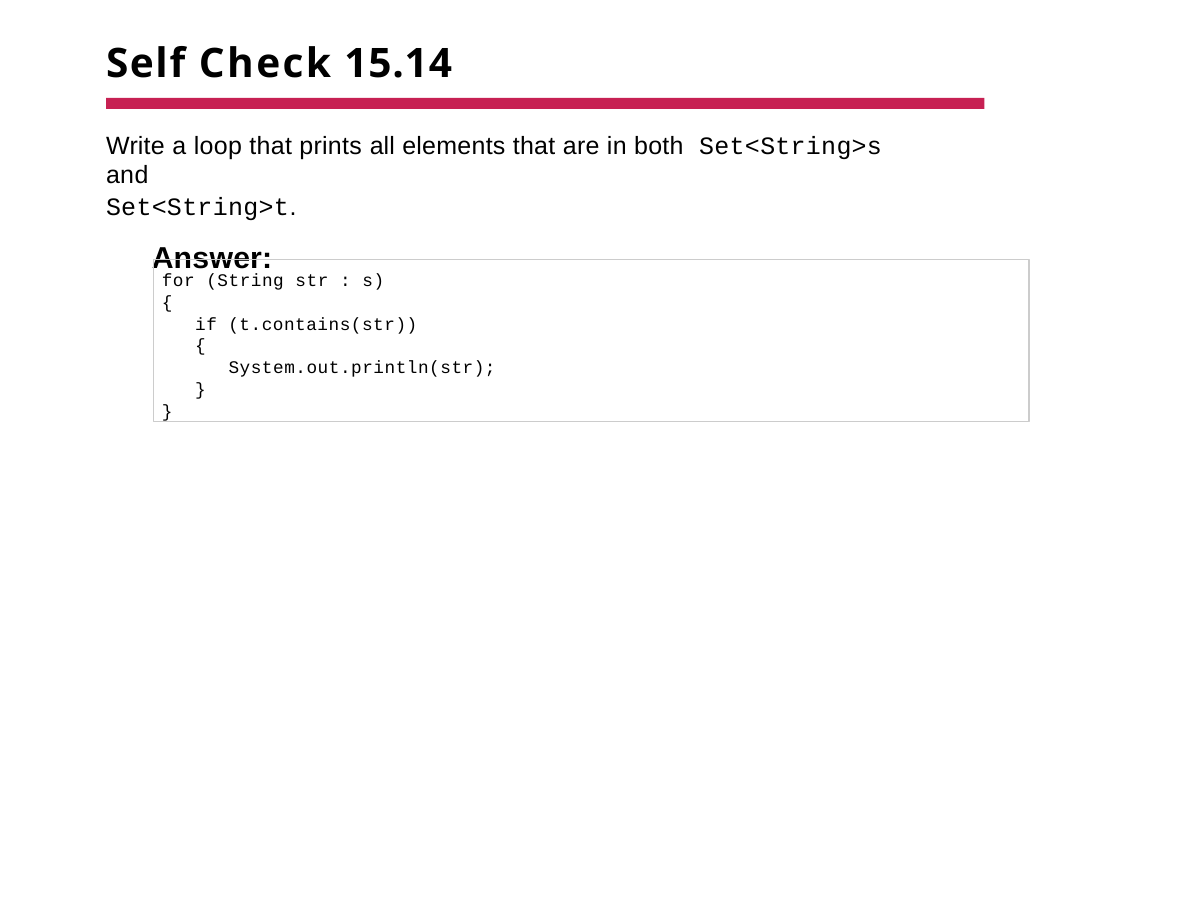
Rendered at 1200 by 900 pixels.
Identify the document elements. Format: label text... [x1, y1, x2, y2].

text_box Write a loop that prints all elements that are in both Set<String>s and Set<String>t. Answer: [103, 129, 936, 275]
text_box for (String str : s) { if (t.contains(str)) { System.out.println(str); } } [153, 259, 1029, 422]
title Self Check 15.14 [103, 37, 1097, 188]
